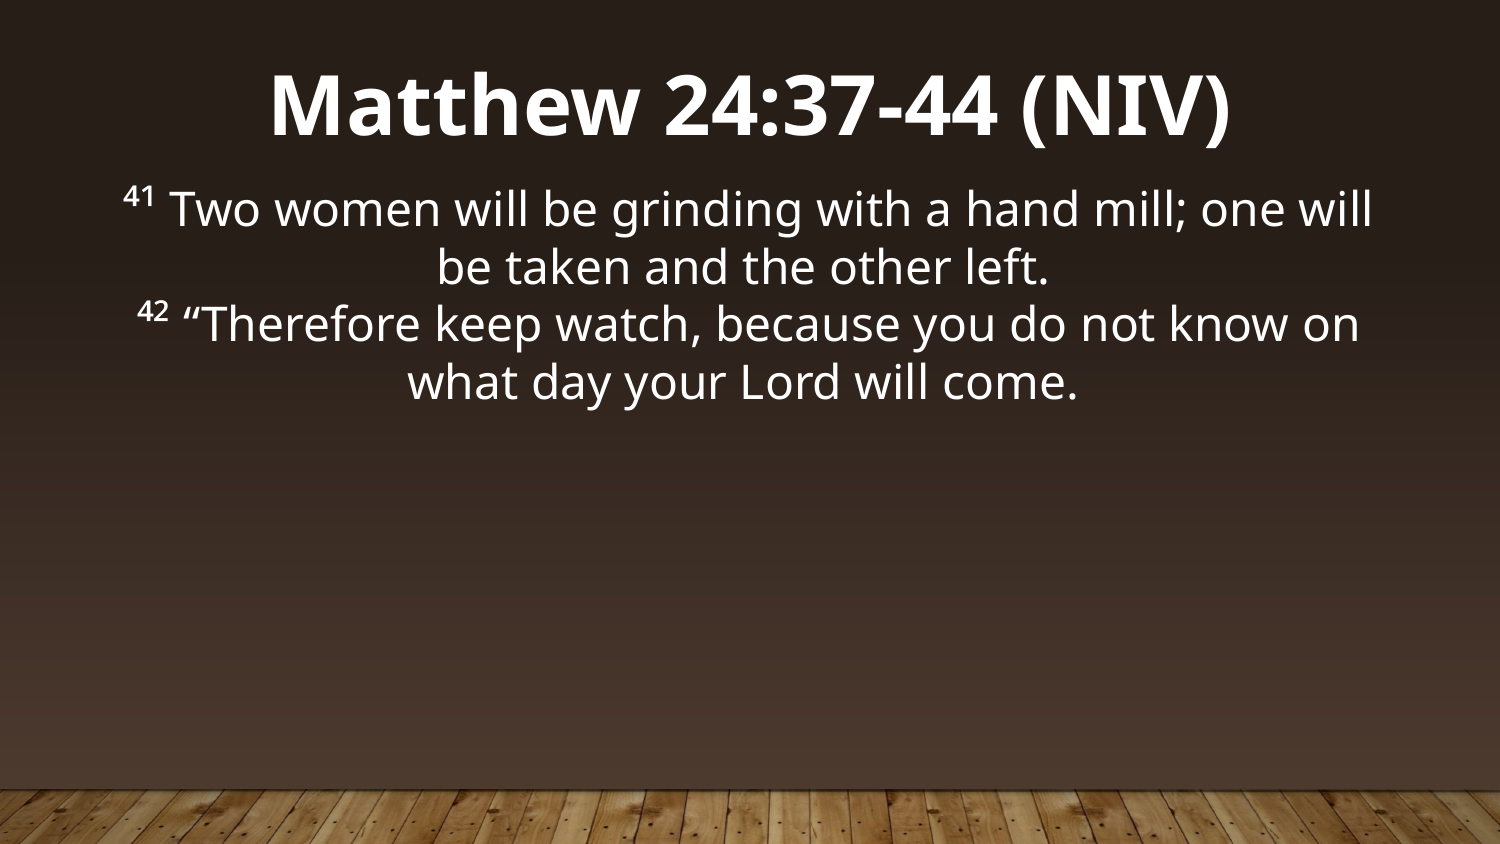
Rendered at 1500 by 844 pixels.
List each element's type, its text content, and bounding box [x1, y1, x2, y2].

text_box ⁴¹ Two women will be grinding with a hand mill; one will be taken and the other left. ⁴² “Therefore keep watch, because you do not know on what day your Lord will come. [74, 171, 1425, 417]
text_box Matthew 24:37-44 (NIV) [74, 45, 1425, 160]
picture [0, 789, 1500, 844]
